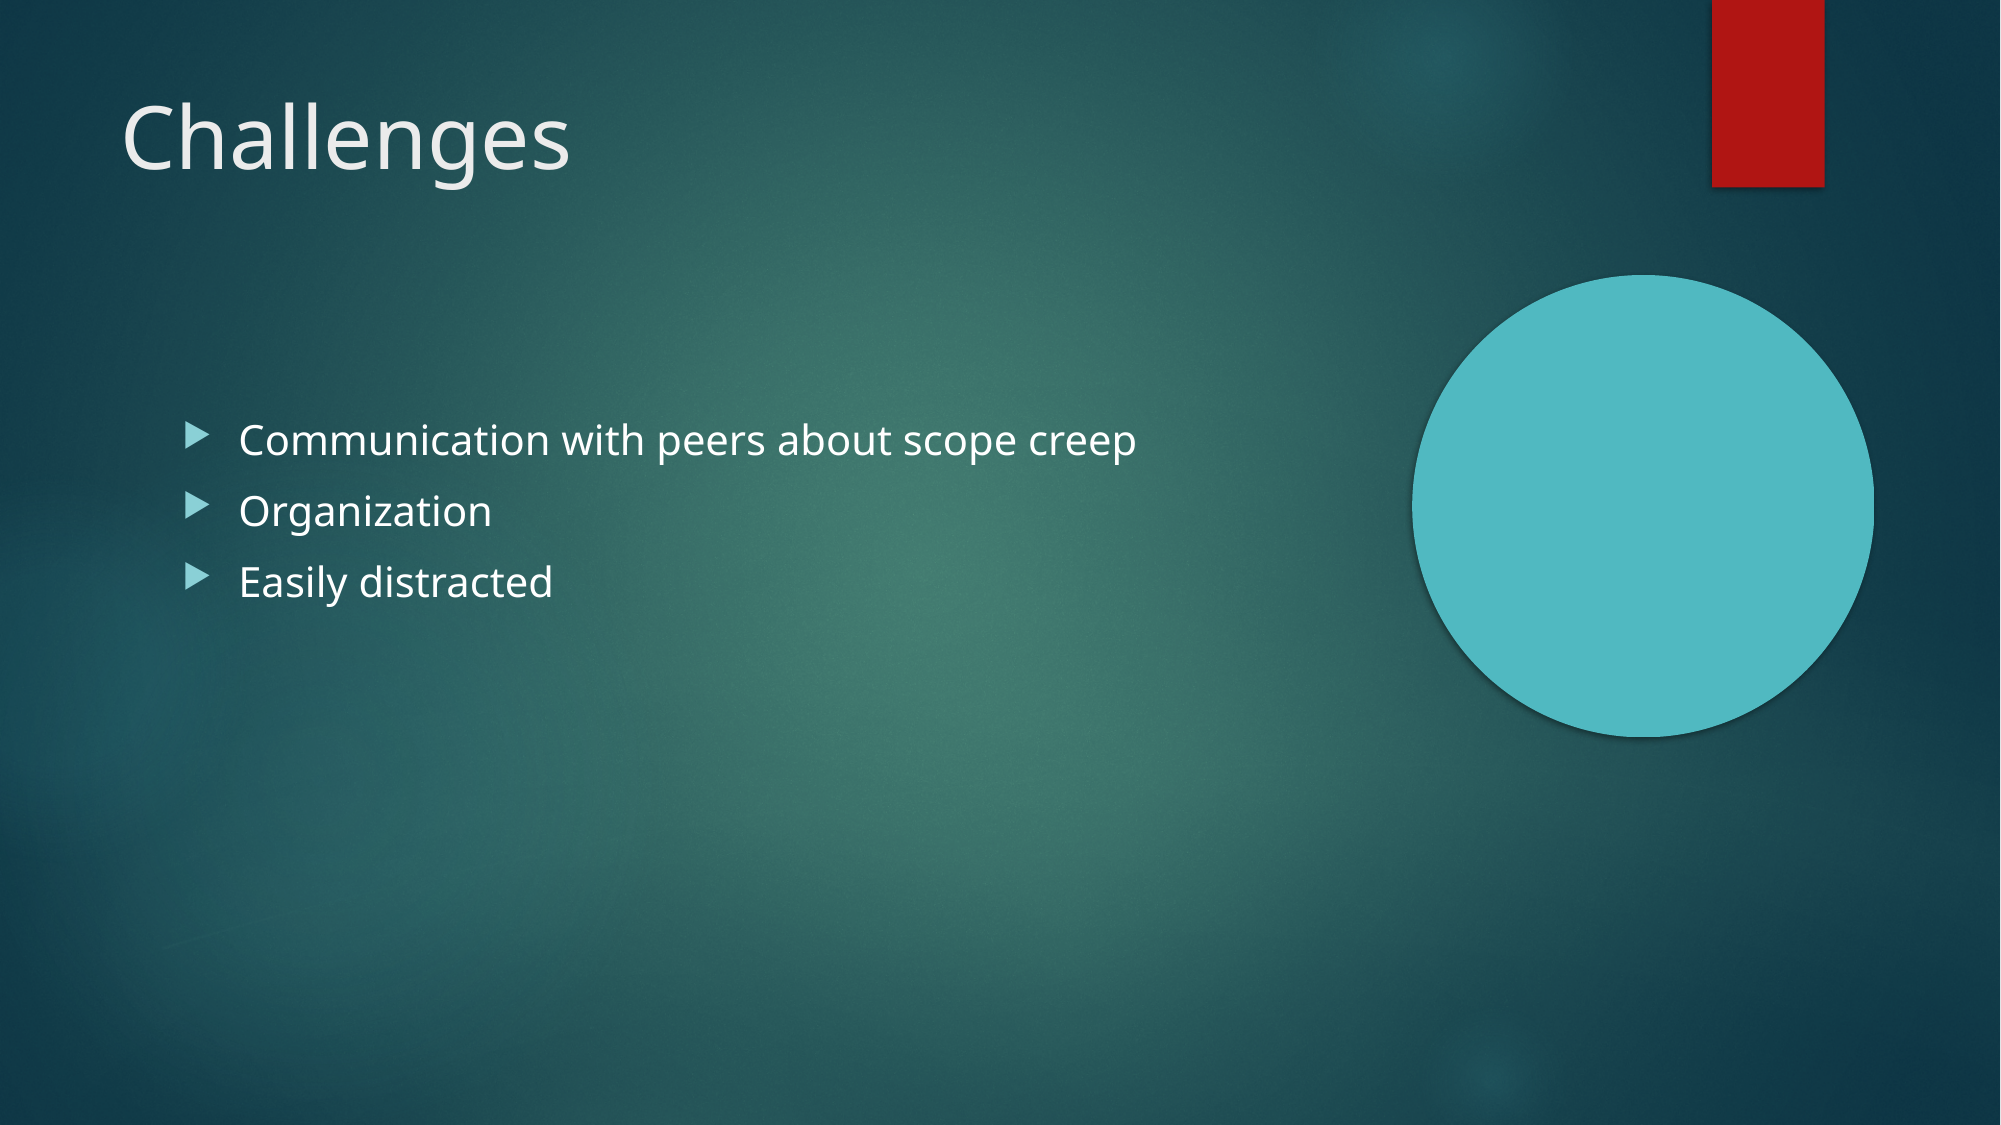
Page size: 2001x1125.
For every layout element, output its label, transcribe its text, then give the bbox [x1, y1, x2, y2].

text_box Challenges [105, 74, 1649, 304]
picture [0, 0, 2001, 1125]
text_box Communication with peers about scope creep Organization Easily distracted [167, 406, 1635, 900]
